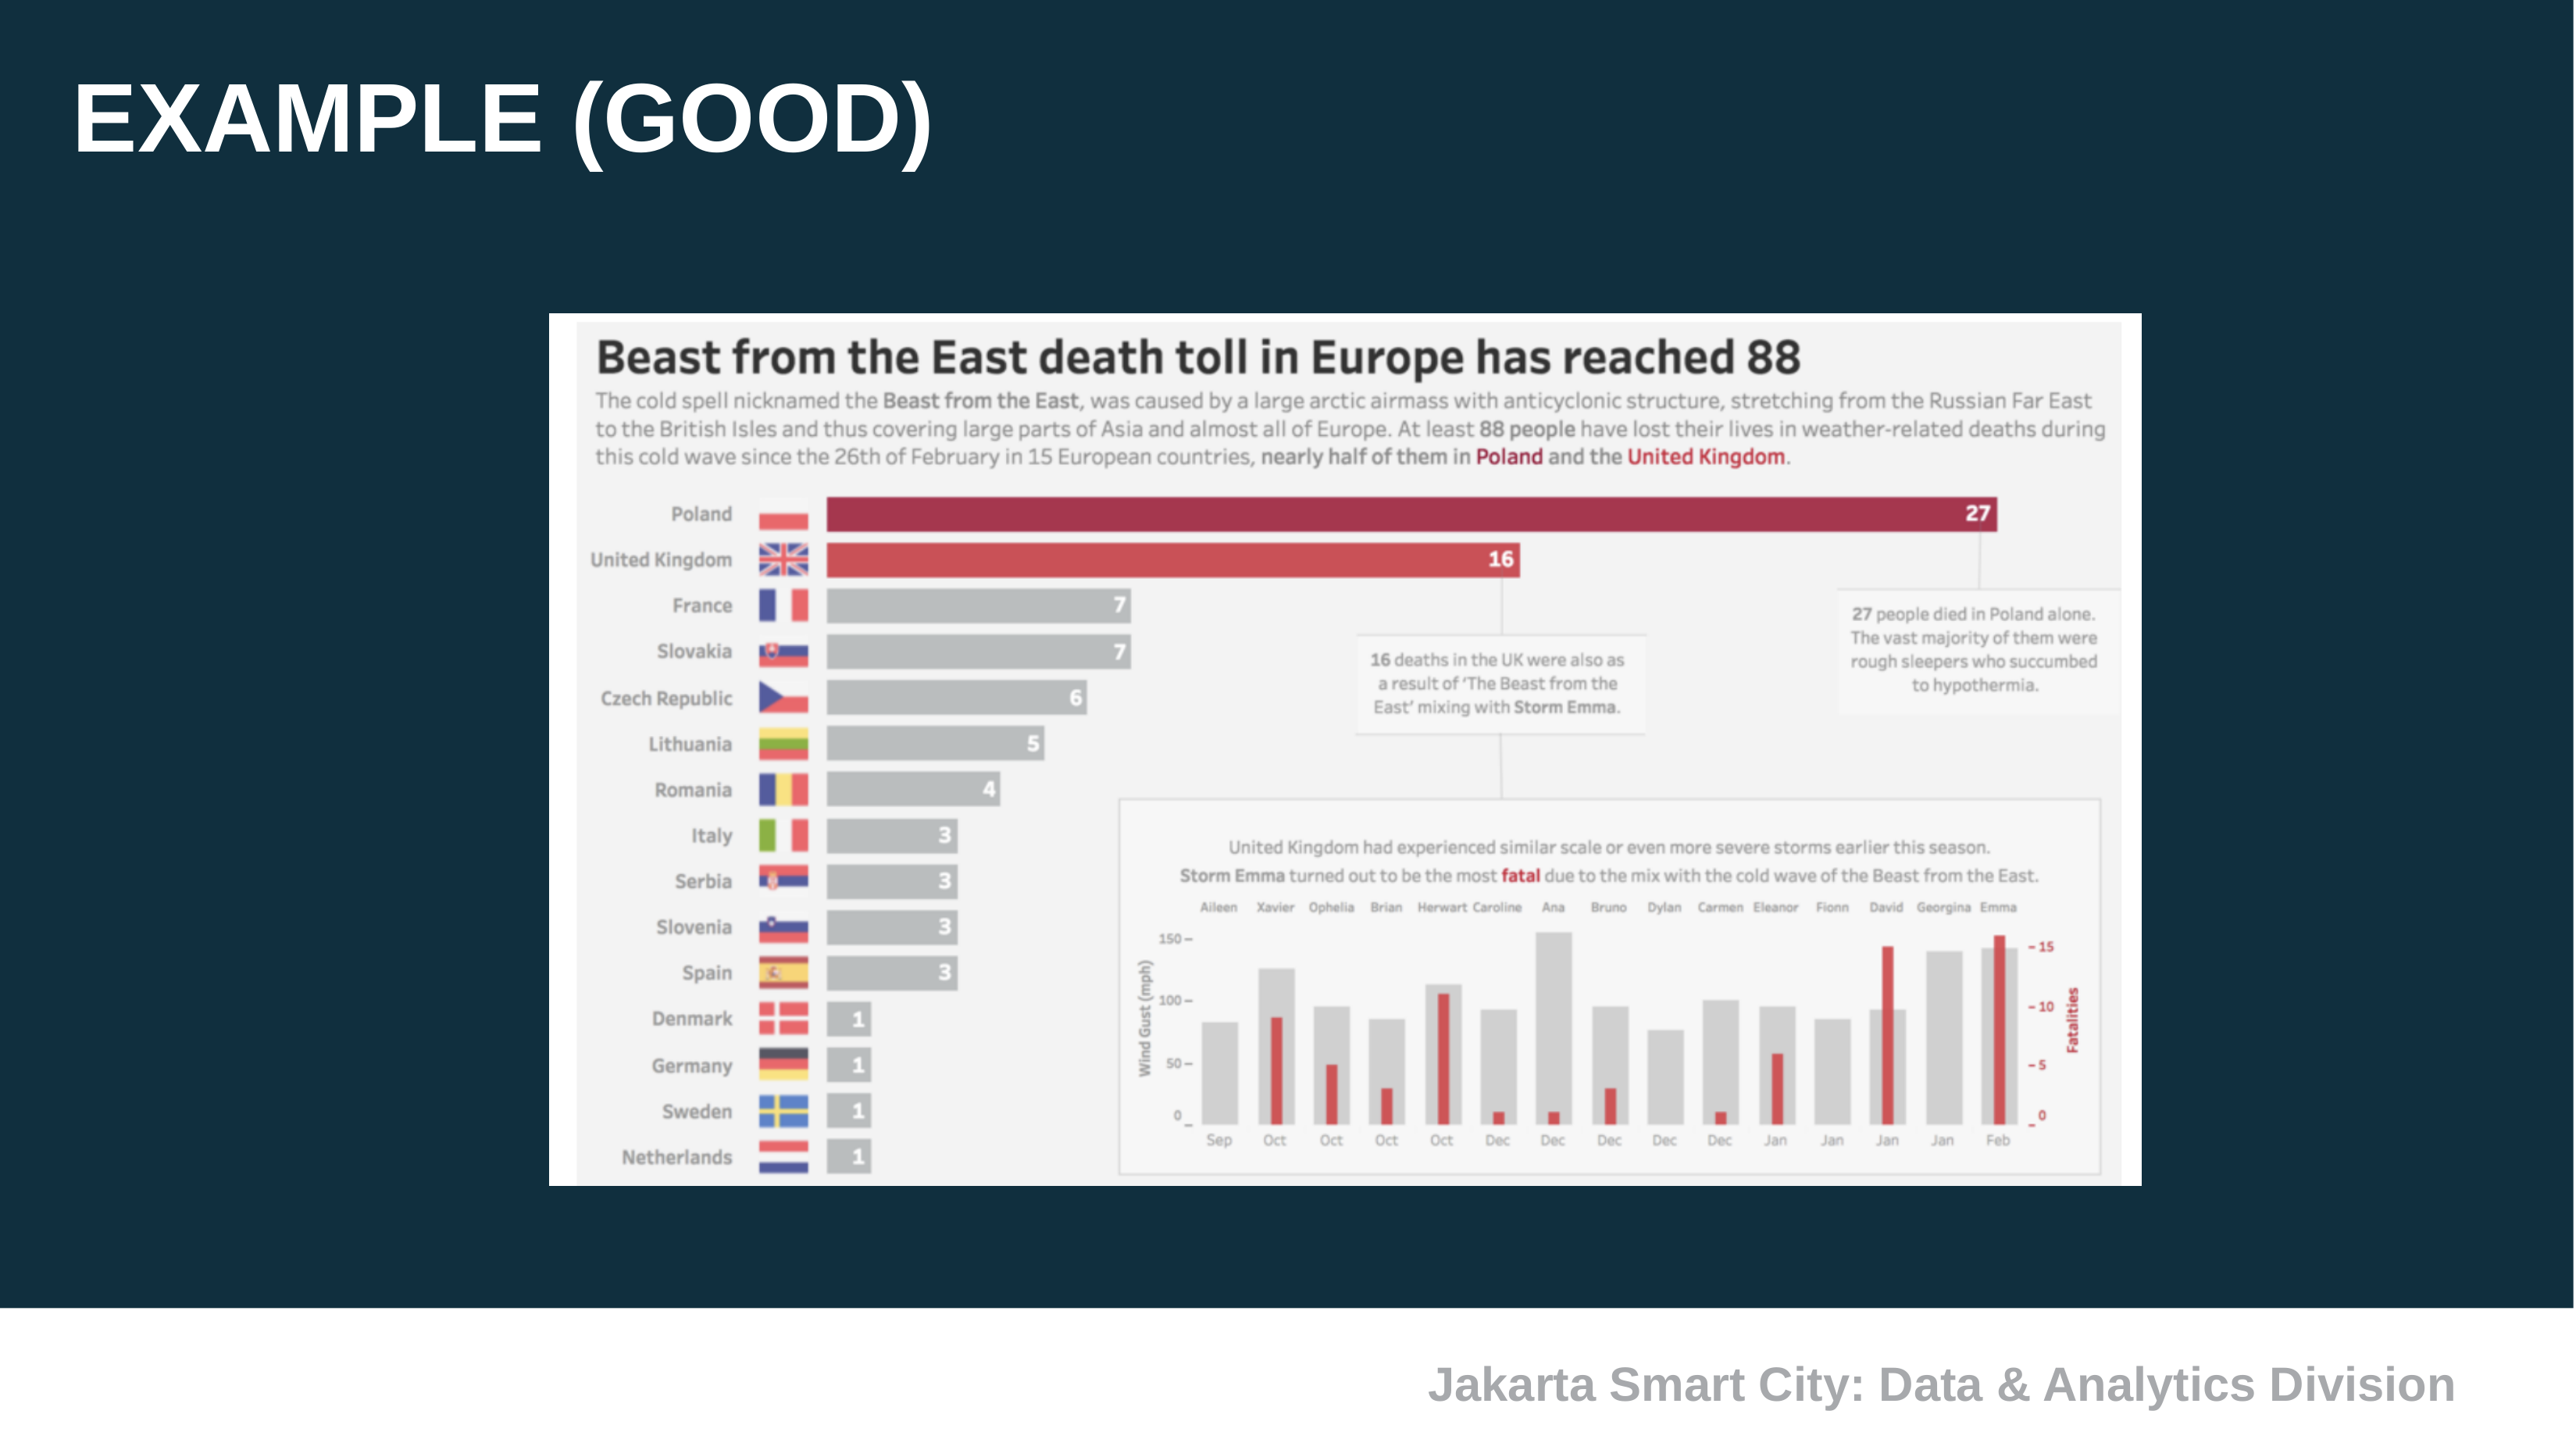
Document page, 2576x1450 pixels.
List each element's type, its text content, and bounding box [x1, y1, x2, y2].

title EXAMPLE (GOOD) [73, 54, 2518, 202]
footer Jakarta Smart City: Data & Analytics Division [1426, 1348, 2576, 1450]
picture [548, 313, 2143, 1186]
